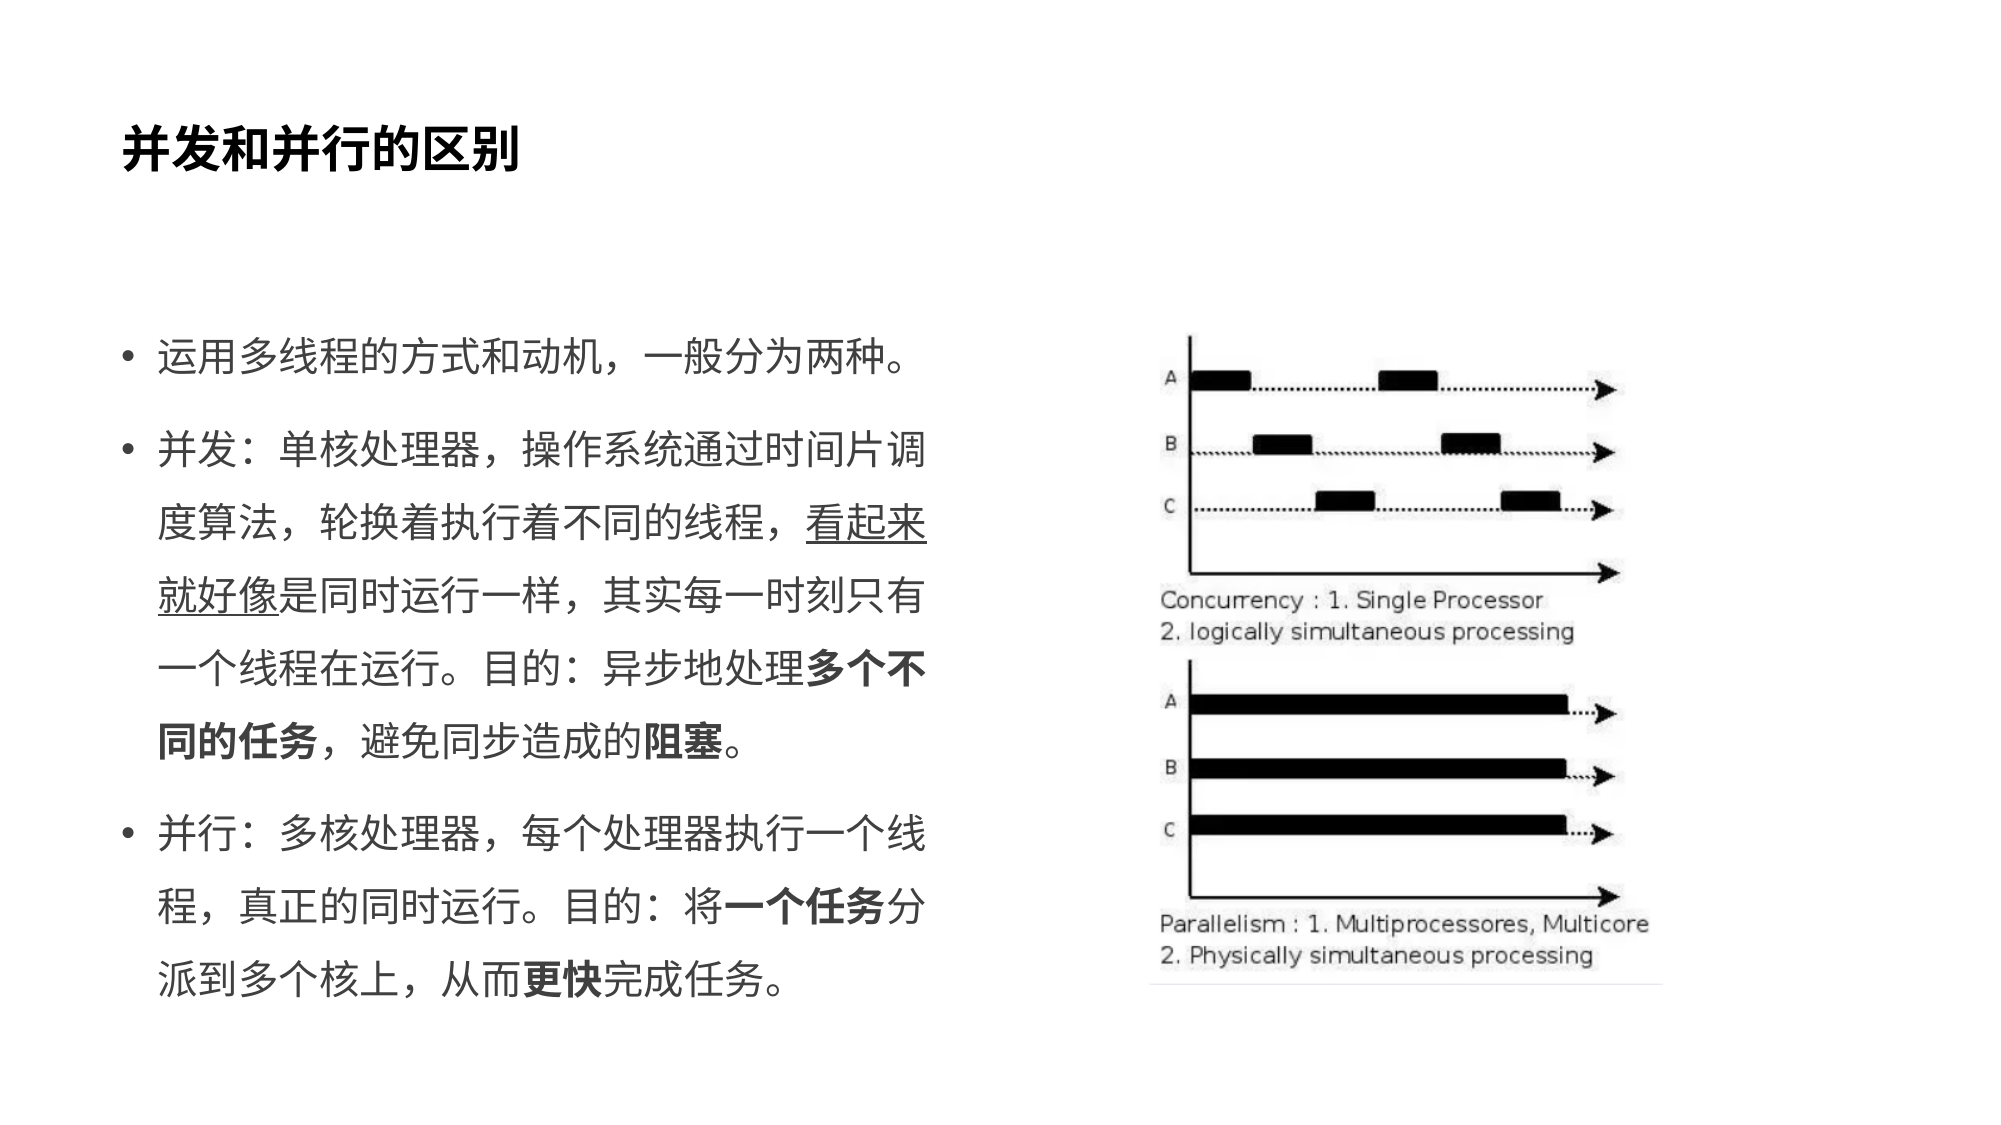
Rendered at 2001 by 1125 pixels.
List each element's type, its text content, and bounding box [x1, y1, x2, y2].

title 并发和并行的区别 [106, 42, 1832, 260]
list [1149, 328, 1663, 985]
list 运用多线程的方式和动机，一般分为两种。 并发：单核处理器，操作系统通过时间片调度算法，轮换着执行着不同的线程，看起来就好像是同时运行一样，其实每一时刻只有一个线程在运行。目的：异步地处理多个不同的任务，避免同步造成的阻塞。 并行：多核处理器，每个处理器执行一个线程，真正的同时运行。目的：将一个任务分派到多个核上，从而更快完成任务。 [106, 299, 957, 1014]
